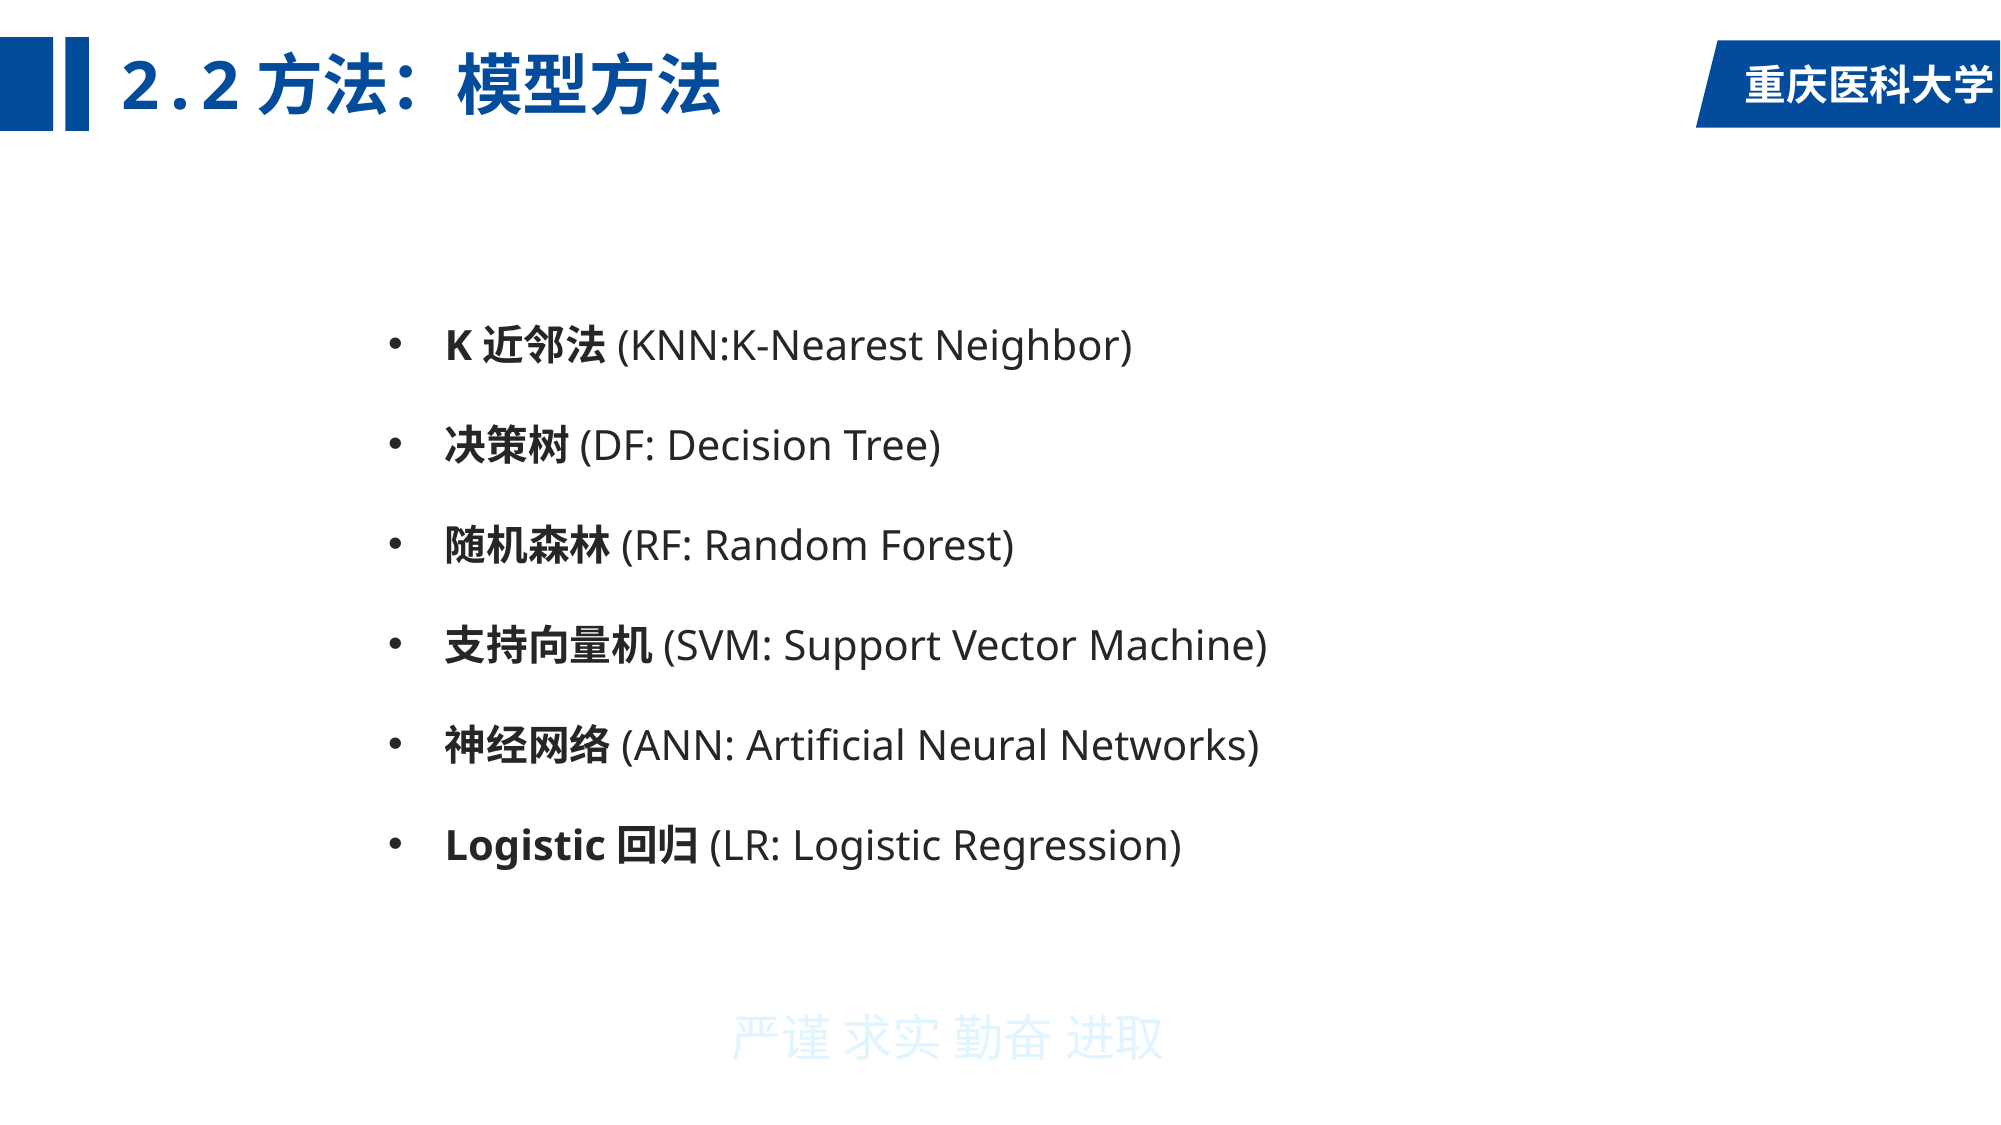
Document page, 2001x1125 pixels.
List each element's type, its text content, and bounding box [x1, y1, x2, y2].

title 2.2方法：模型方法 [108, 31, 1697, 145]
text_box K近邻法(KNN:K-Nearest Neighbor) 决策树(DF: Decision Tree) 随机森林(RF: Random Forest) 支持向量机(SVM: Support Vector Machine) 神经网络(ANN: Artificial Neural Networks) Logistic回归(LR: Logistic Regression) [373, 261, 1654, 876]
